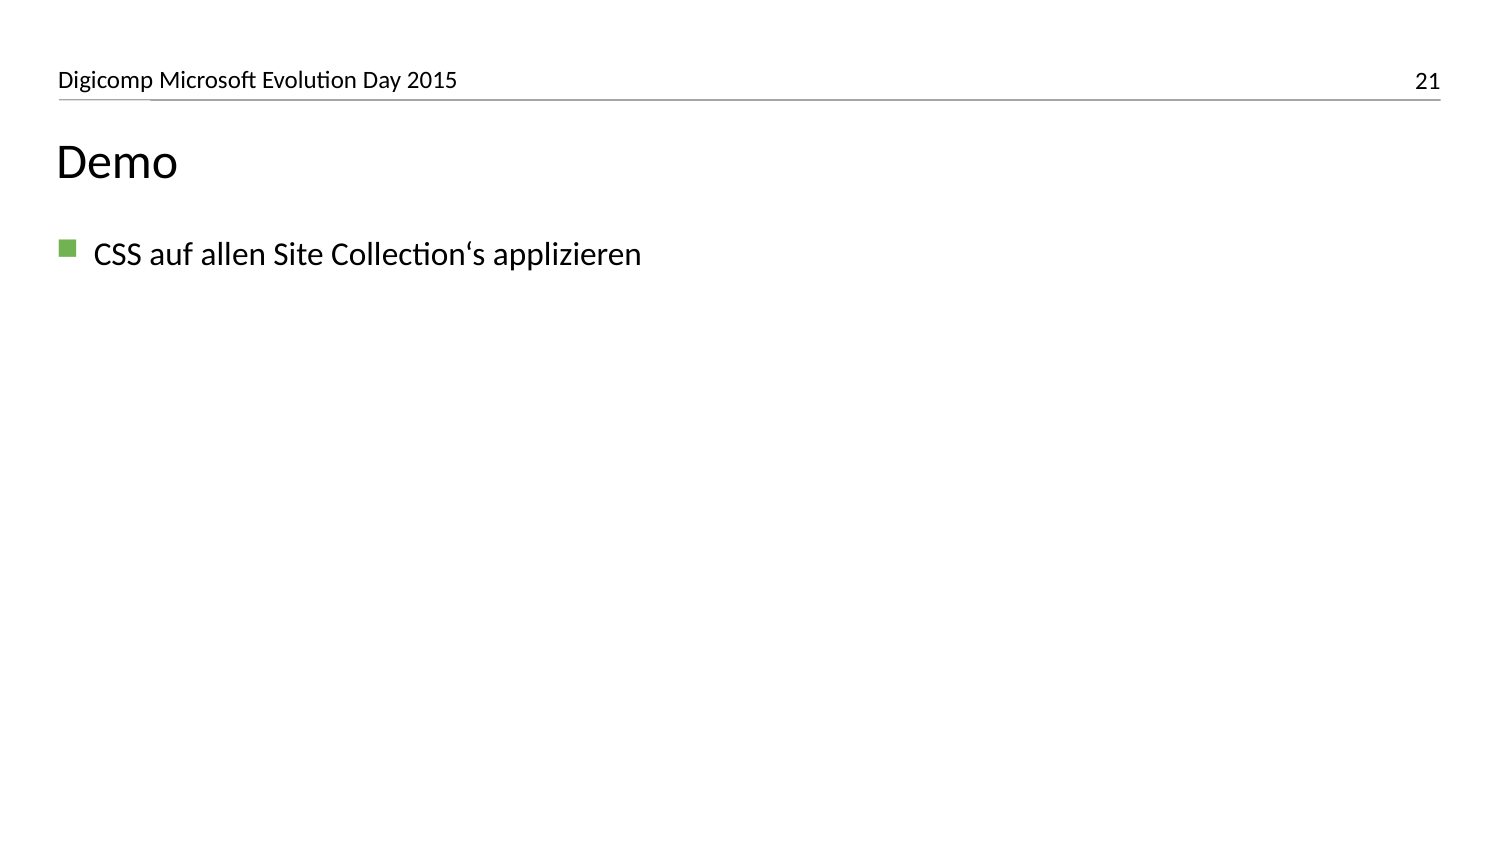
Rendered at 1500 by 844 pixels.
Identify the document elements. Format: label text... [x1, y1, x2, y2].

title Demo [41, 115, 1447, 210]
list CSS auf allen Site Collection‘s applizieren [41, 224, 1449, 760]
